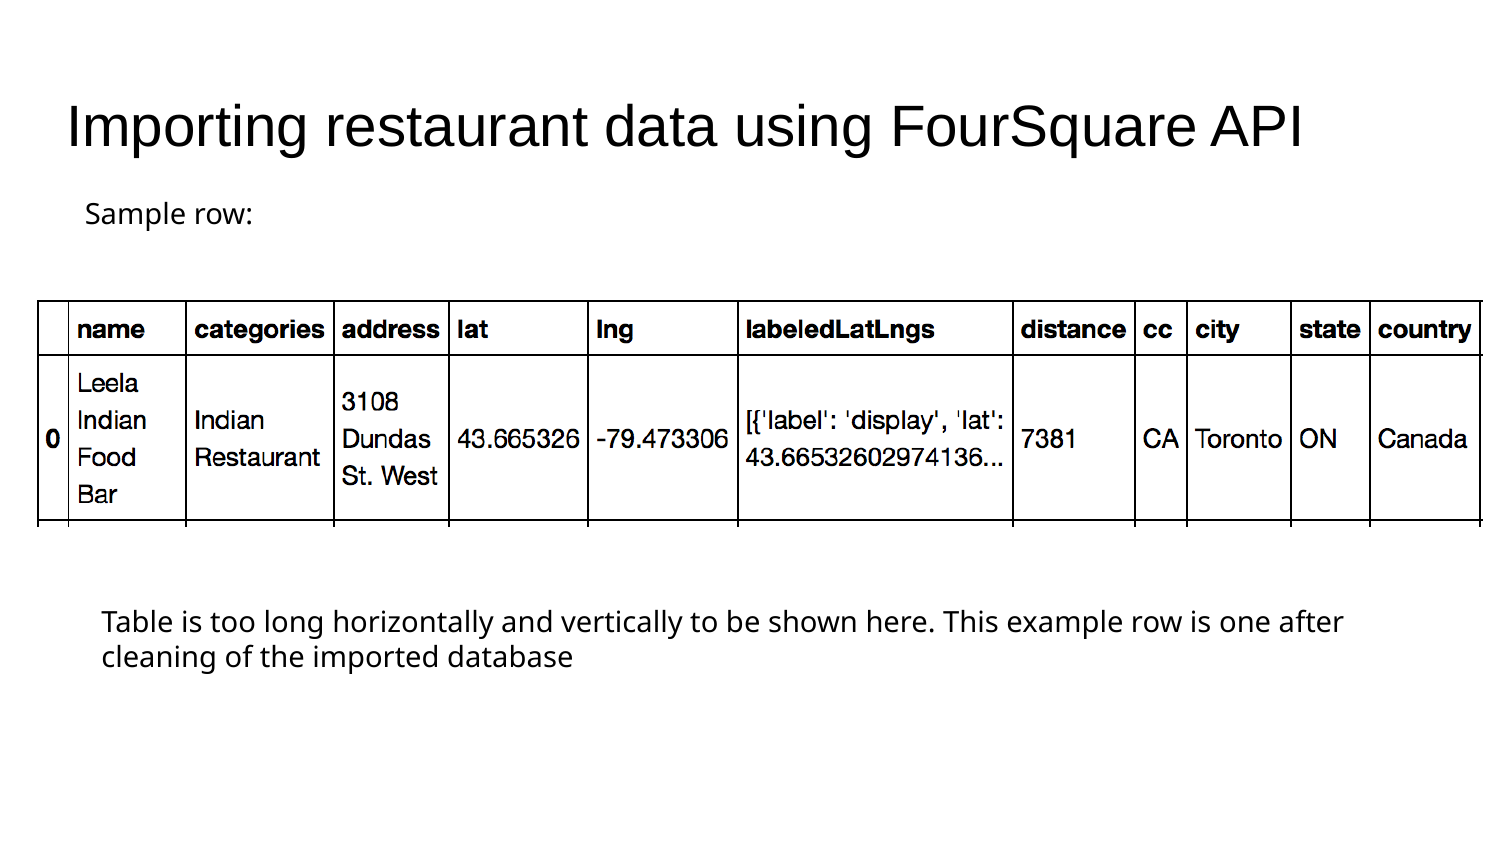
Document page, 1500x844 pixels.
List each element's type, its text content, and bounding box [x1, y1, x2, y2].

picture [32, 295, 1483, 527]
text_box Table is too long horizontally and vertically to be shown here. This example row is one after cleaning of the imported database [86, 588, 1414, 774]
text_box Sample row: [69, 180, 320, 234]
title Importing restaurant data using FourSquare API [51, 72, 1449, 167]
